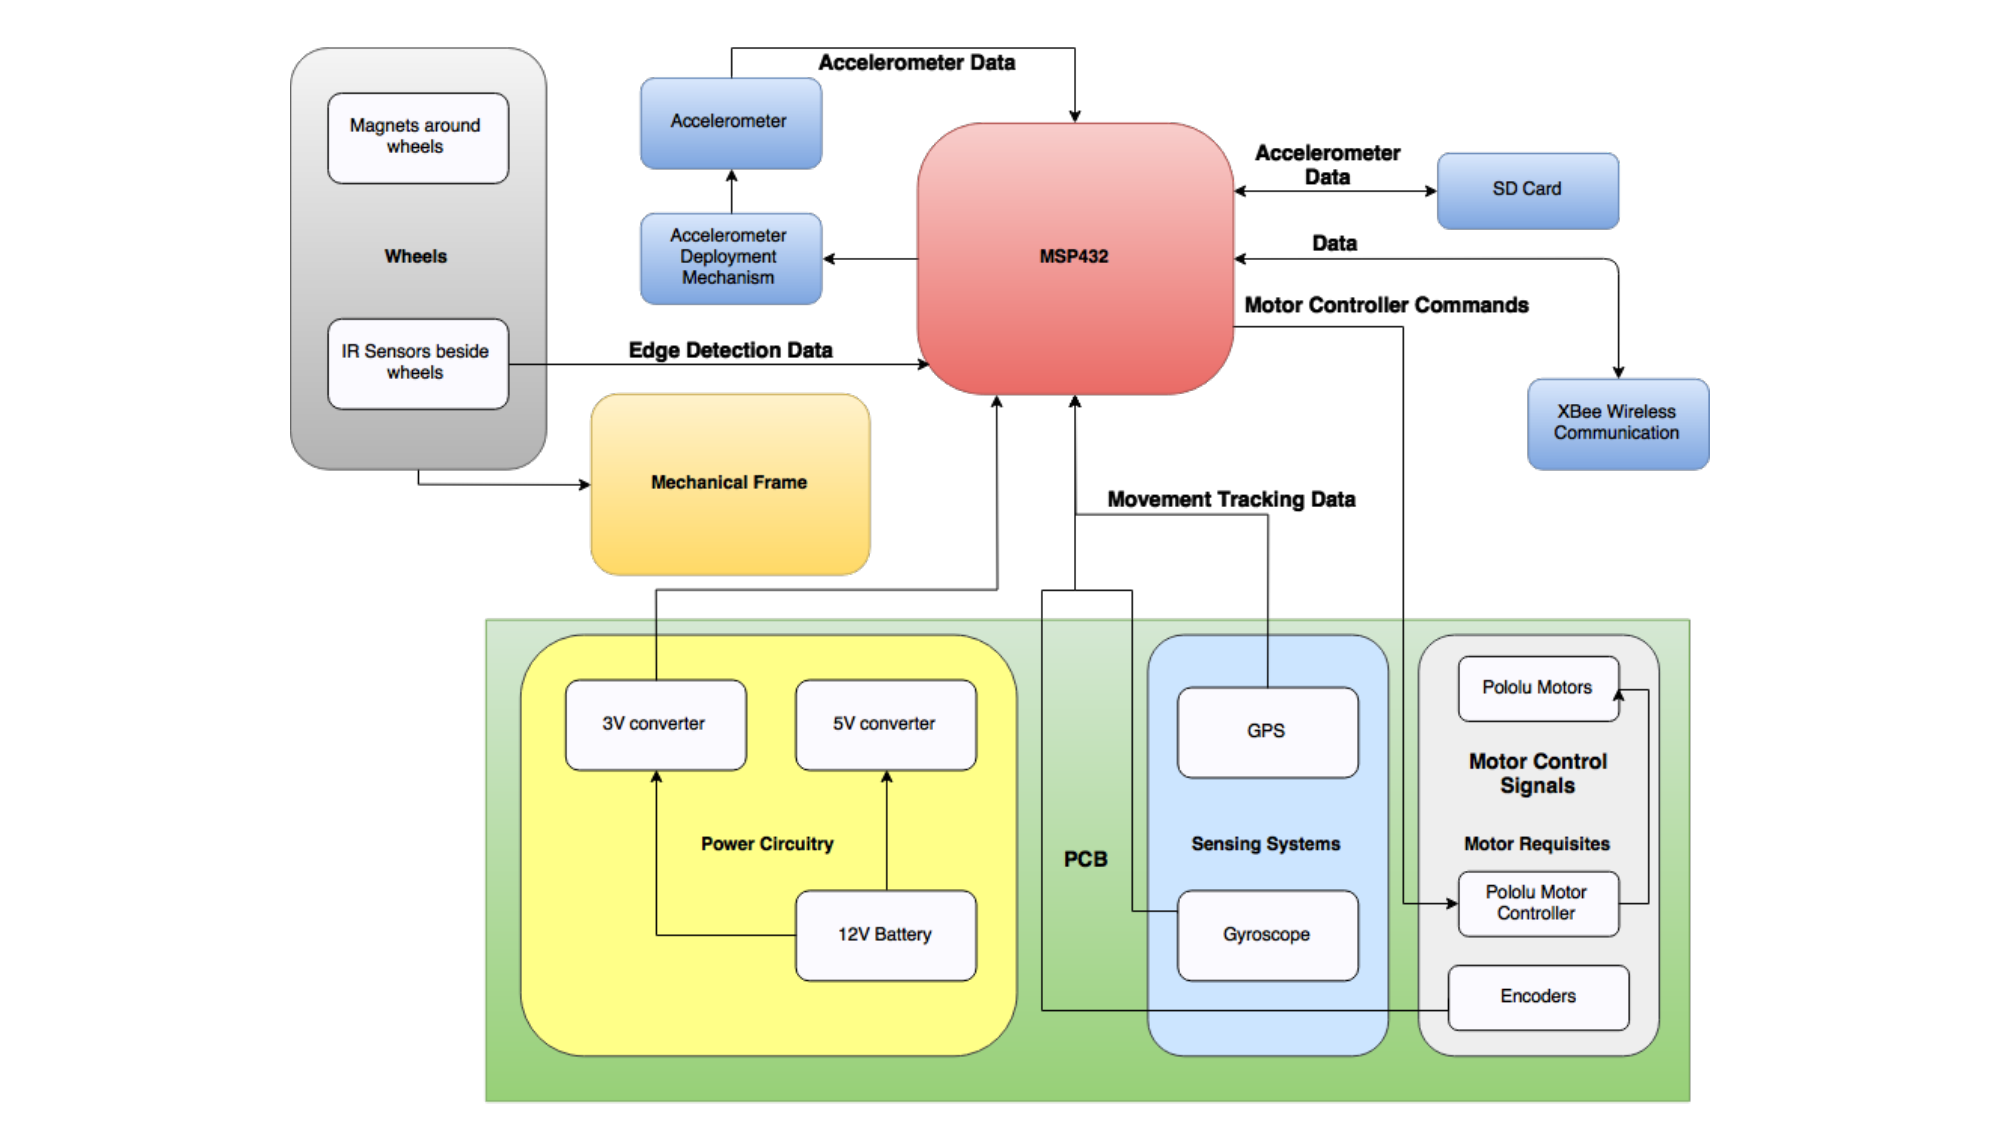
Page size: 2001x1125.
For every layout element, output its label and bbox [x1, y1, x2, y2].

picture [290, 37, 1710, 1105]
